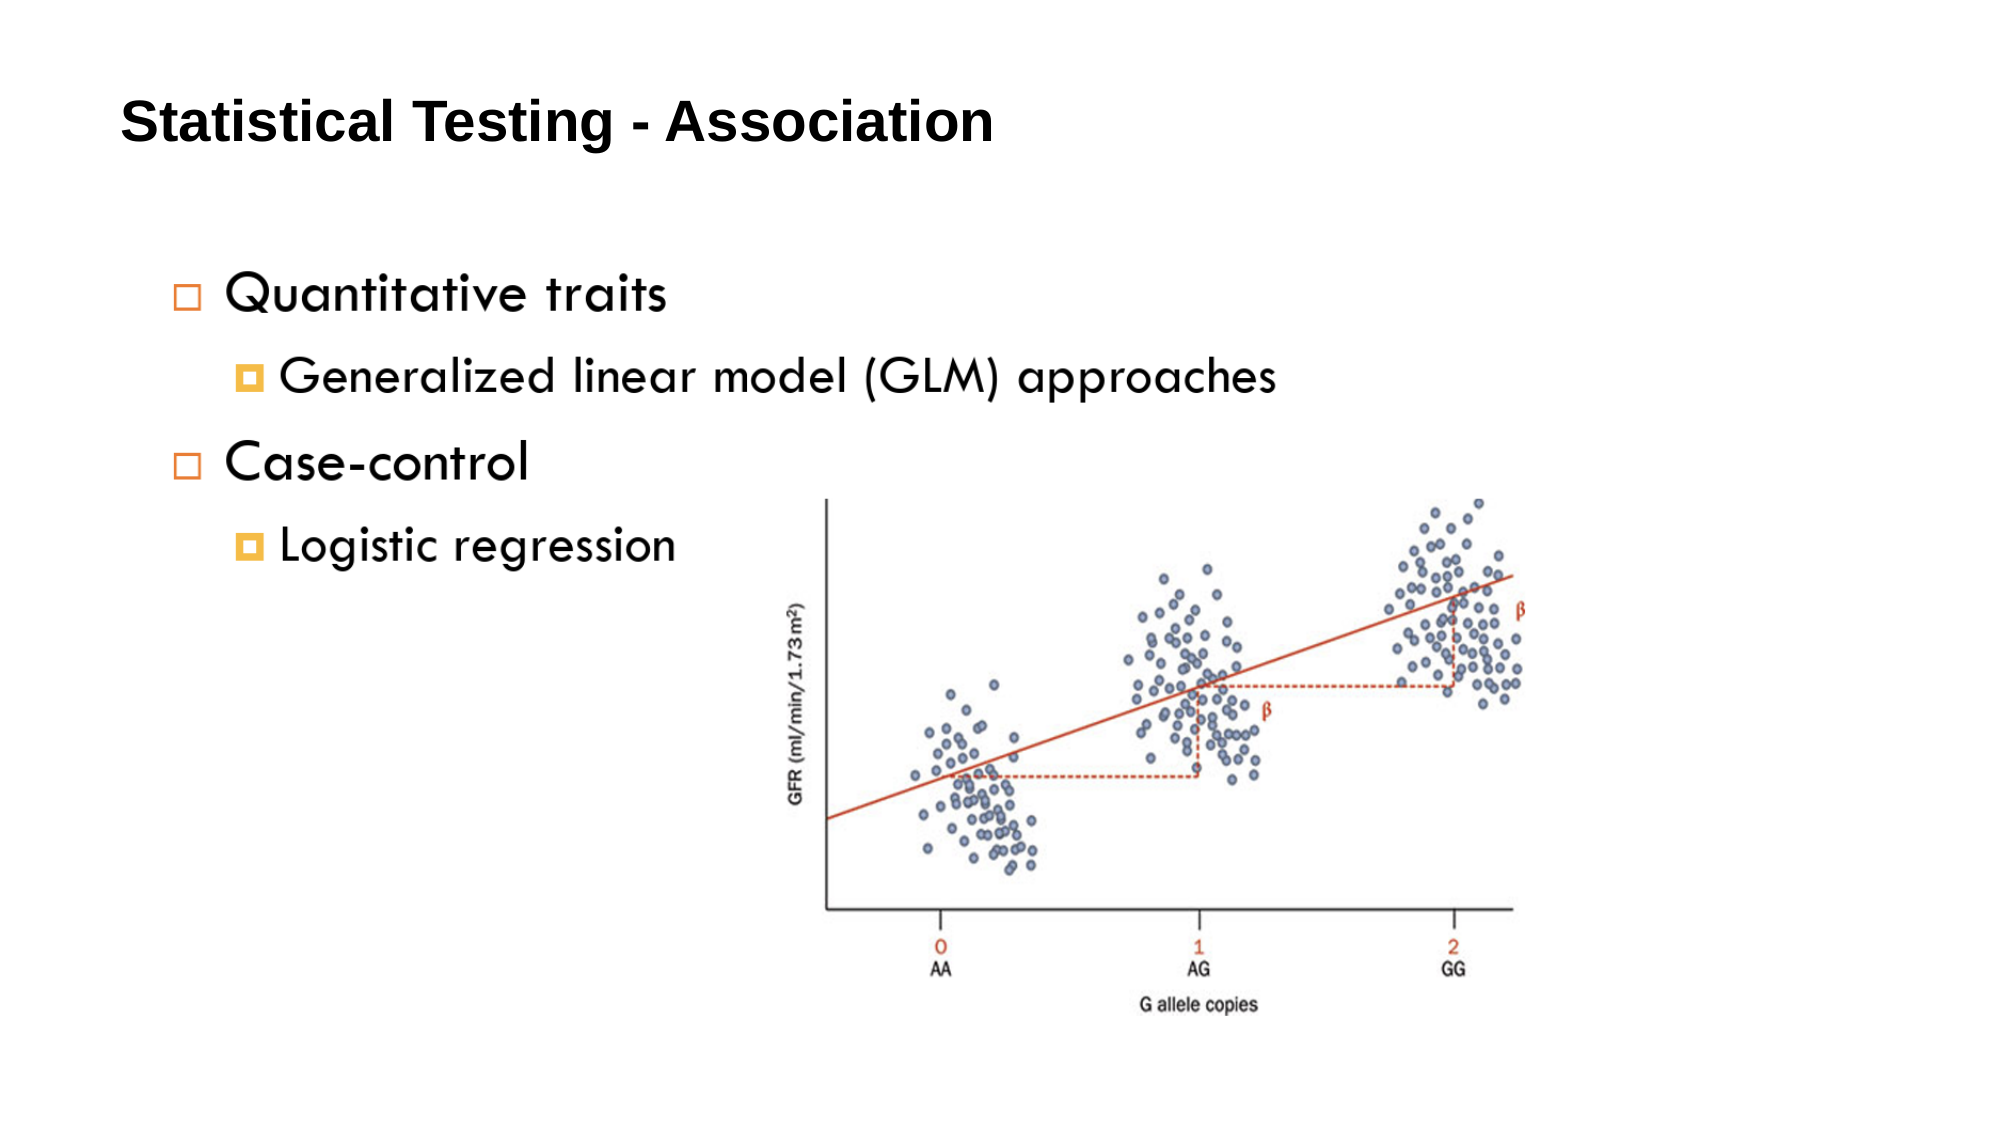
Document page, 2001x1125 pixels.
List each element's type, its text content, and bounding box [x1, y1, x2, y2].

text_box Statistical Testing - Association [105, 75, 1011, 161]
picture [0, 254, 1635, 1081]
